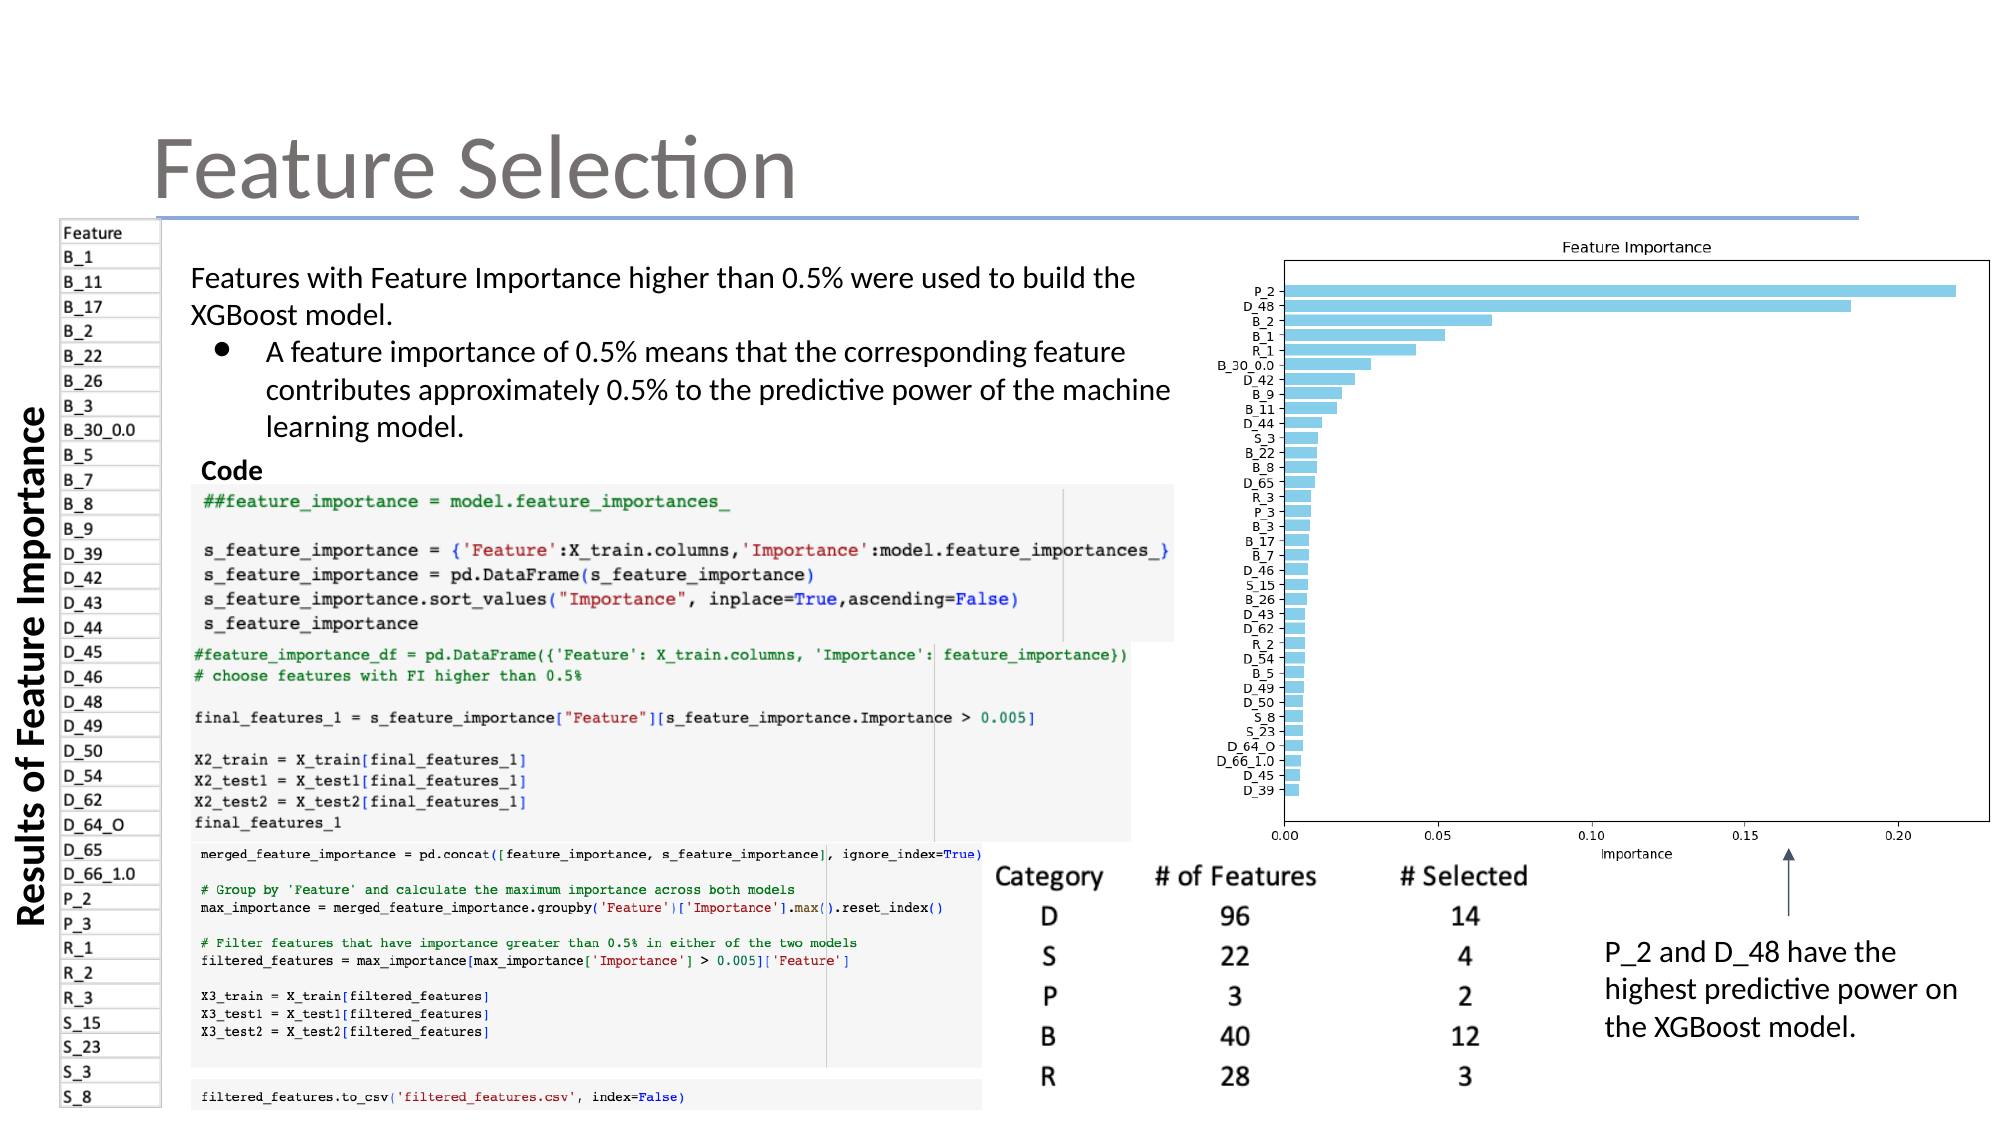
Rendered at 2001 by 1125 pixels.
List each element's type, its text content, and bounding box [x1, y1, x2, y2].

text_box Results of Feature Importance [0, 383, 53, 943]
title Feature Selection [137, 59, 1863, 278]
text_box Features with Feature Importance higher than 0.5% were used to build the XGBoost model. A feature importance of 0.5% means that the corresponding feature contributes approximately 0.5% to the predictive power of the machine learning model. [175, 241, 1194, 484]
picture [191, 232, 1998, 1121]
text_box P_2 and D_48 have the highest predictive power on the XGBoost model. [1589, 916, 1988, 1125]
picture [58, 217, 163, 1109]
text_box Code [186, 436, 402, 488]
